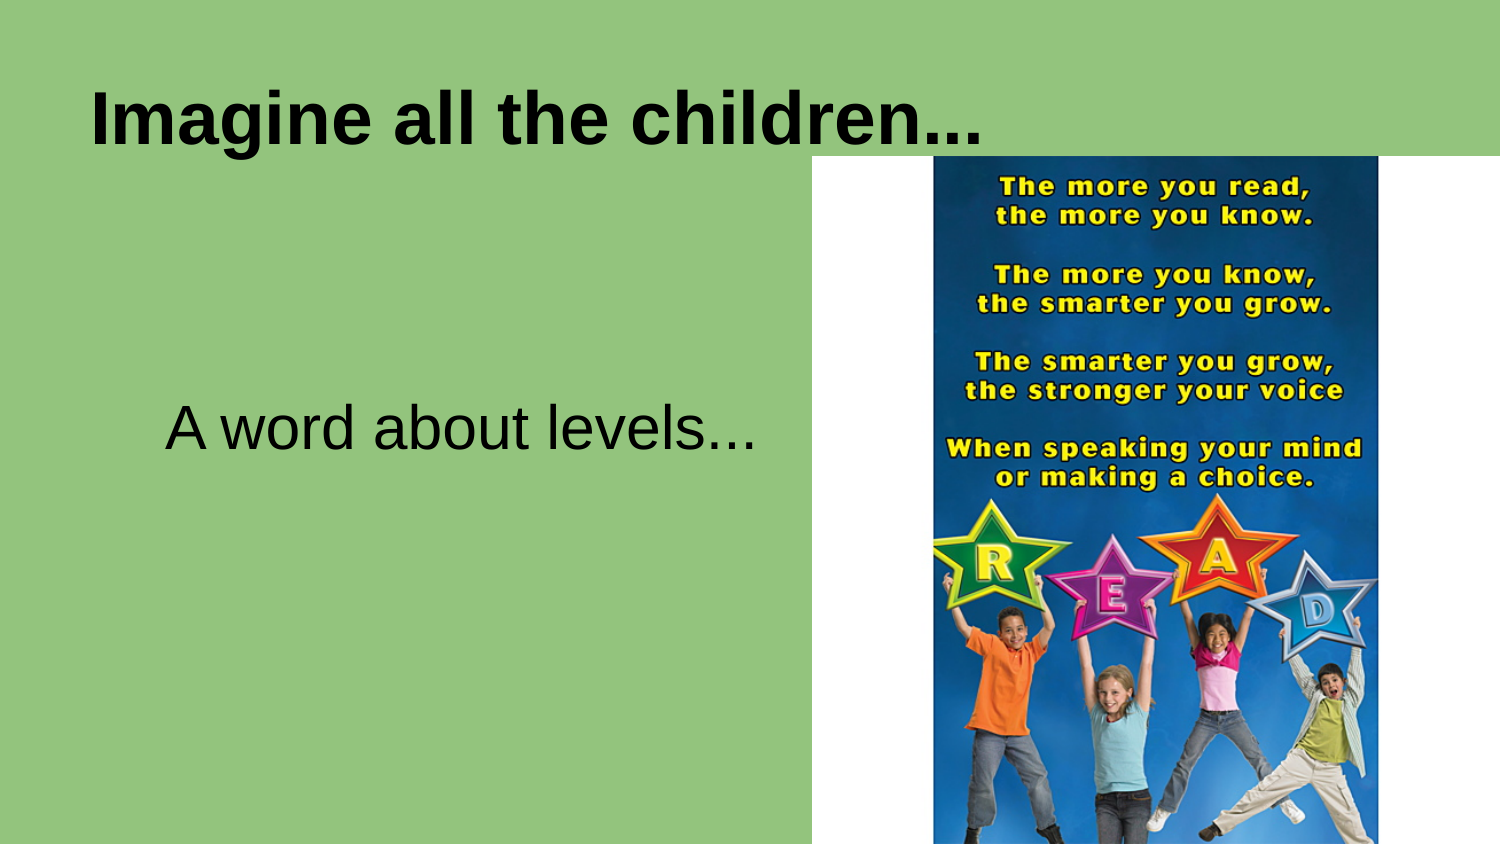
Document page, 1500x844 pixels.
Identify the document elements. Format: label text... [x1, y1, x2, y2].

list A word about levels... [150, 196, 807, 808]
picture [812, 156, 1500, 844]
title Imagine all the children... [75, 33, 1425, 175]
